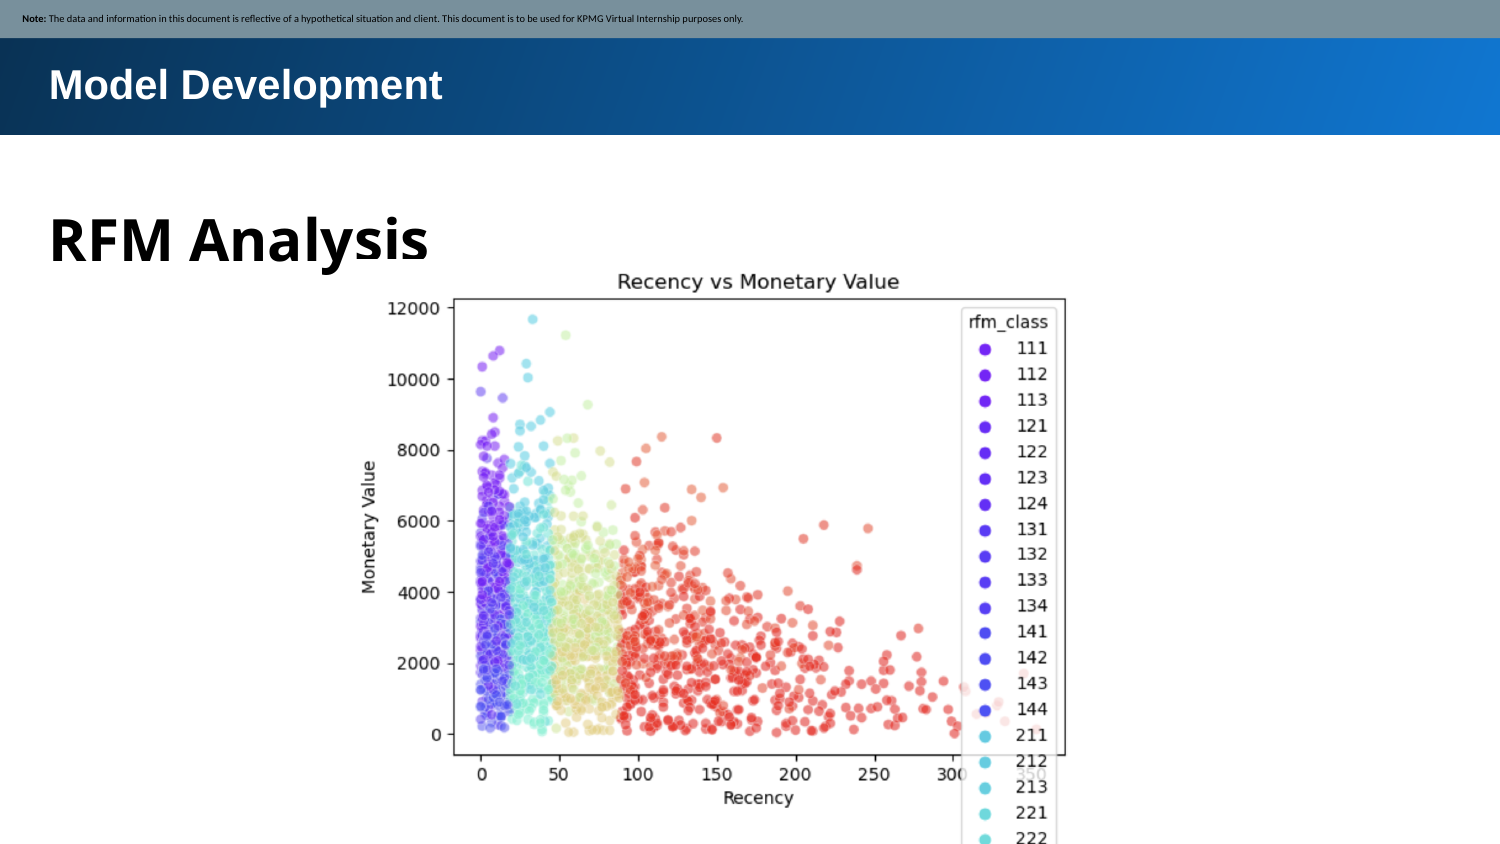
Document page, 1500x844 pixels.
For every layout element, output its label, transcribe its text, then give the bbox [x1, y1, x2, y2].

text_box [0, 39, 1500, 135]
text_box Note: The data and information in this document is reflective of a hypothetical situation and client. This document is to be used for KPMG Virtual Internship purposes only. [0, 0, 1500, 39]
picture [344, 258, 1156, 844]
text_box Model Development [33, 43, 1439, 124]
text_box RFM Analysis [33, 177, 1439, 289]
